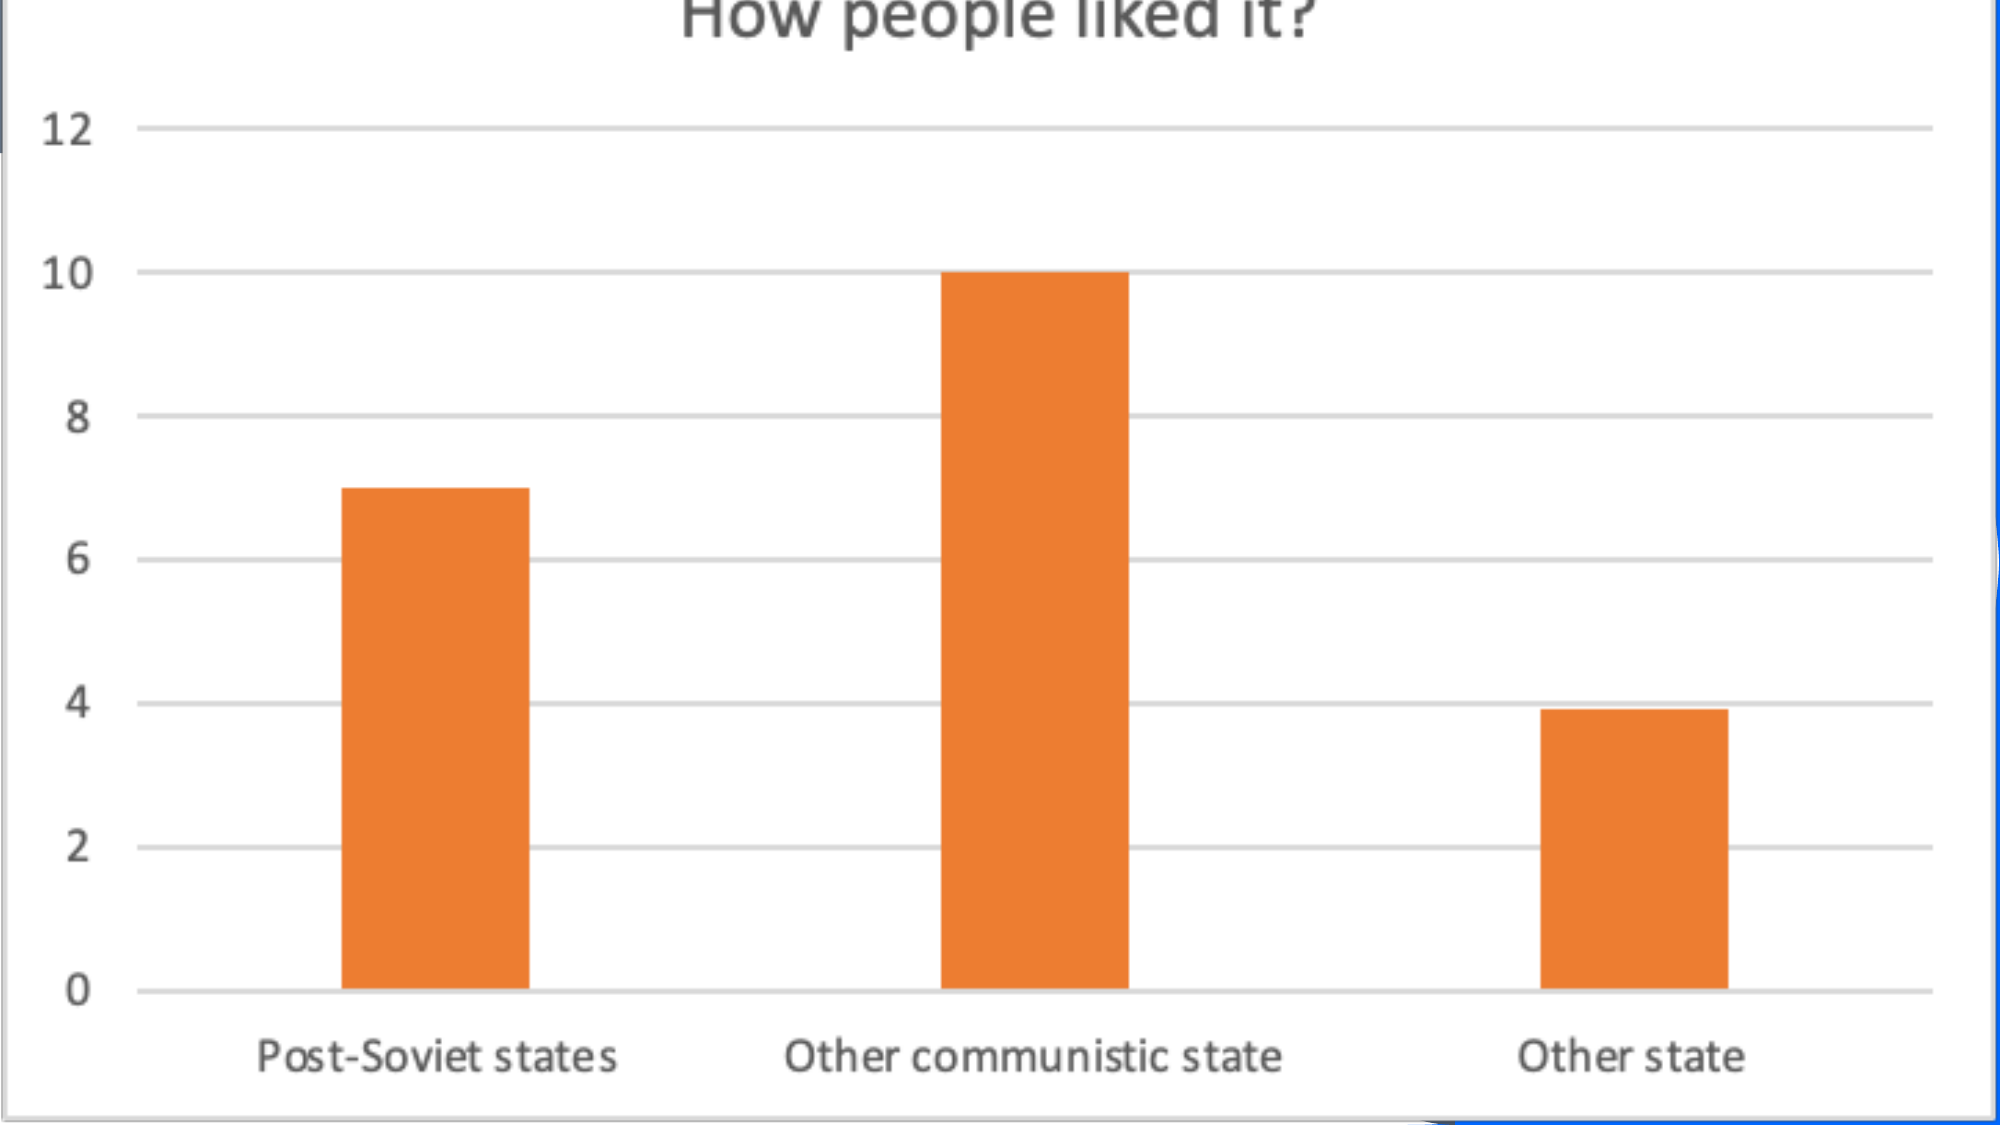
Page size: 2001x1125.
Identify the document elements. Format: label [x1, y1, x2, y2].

list [0, 0, 2000, 1125]
